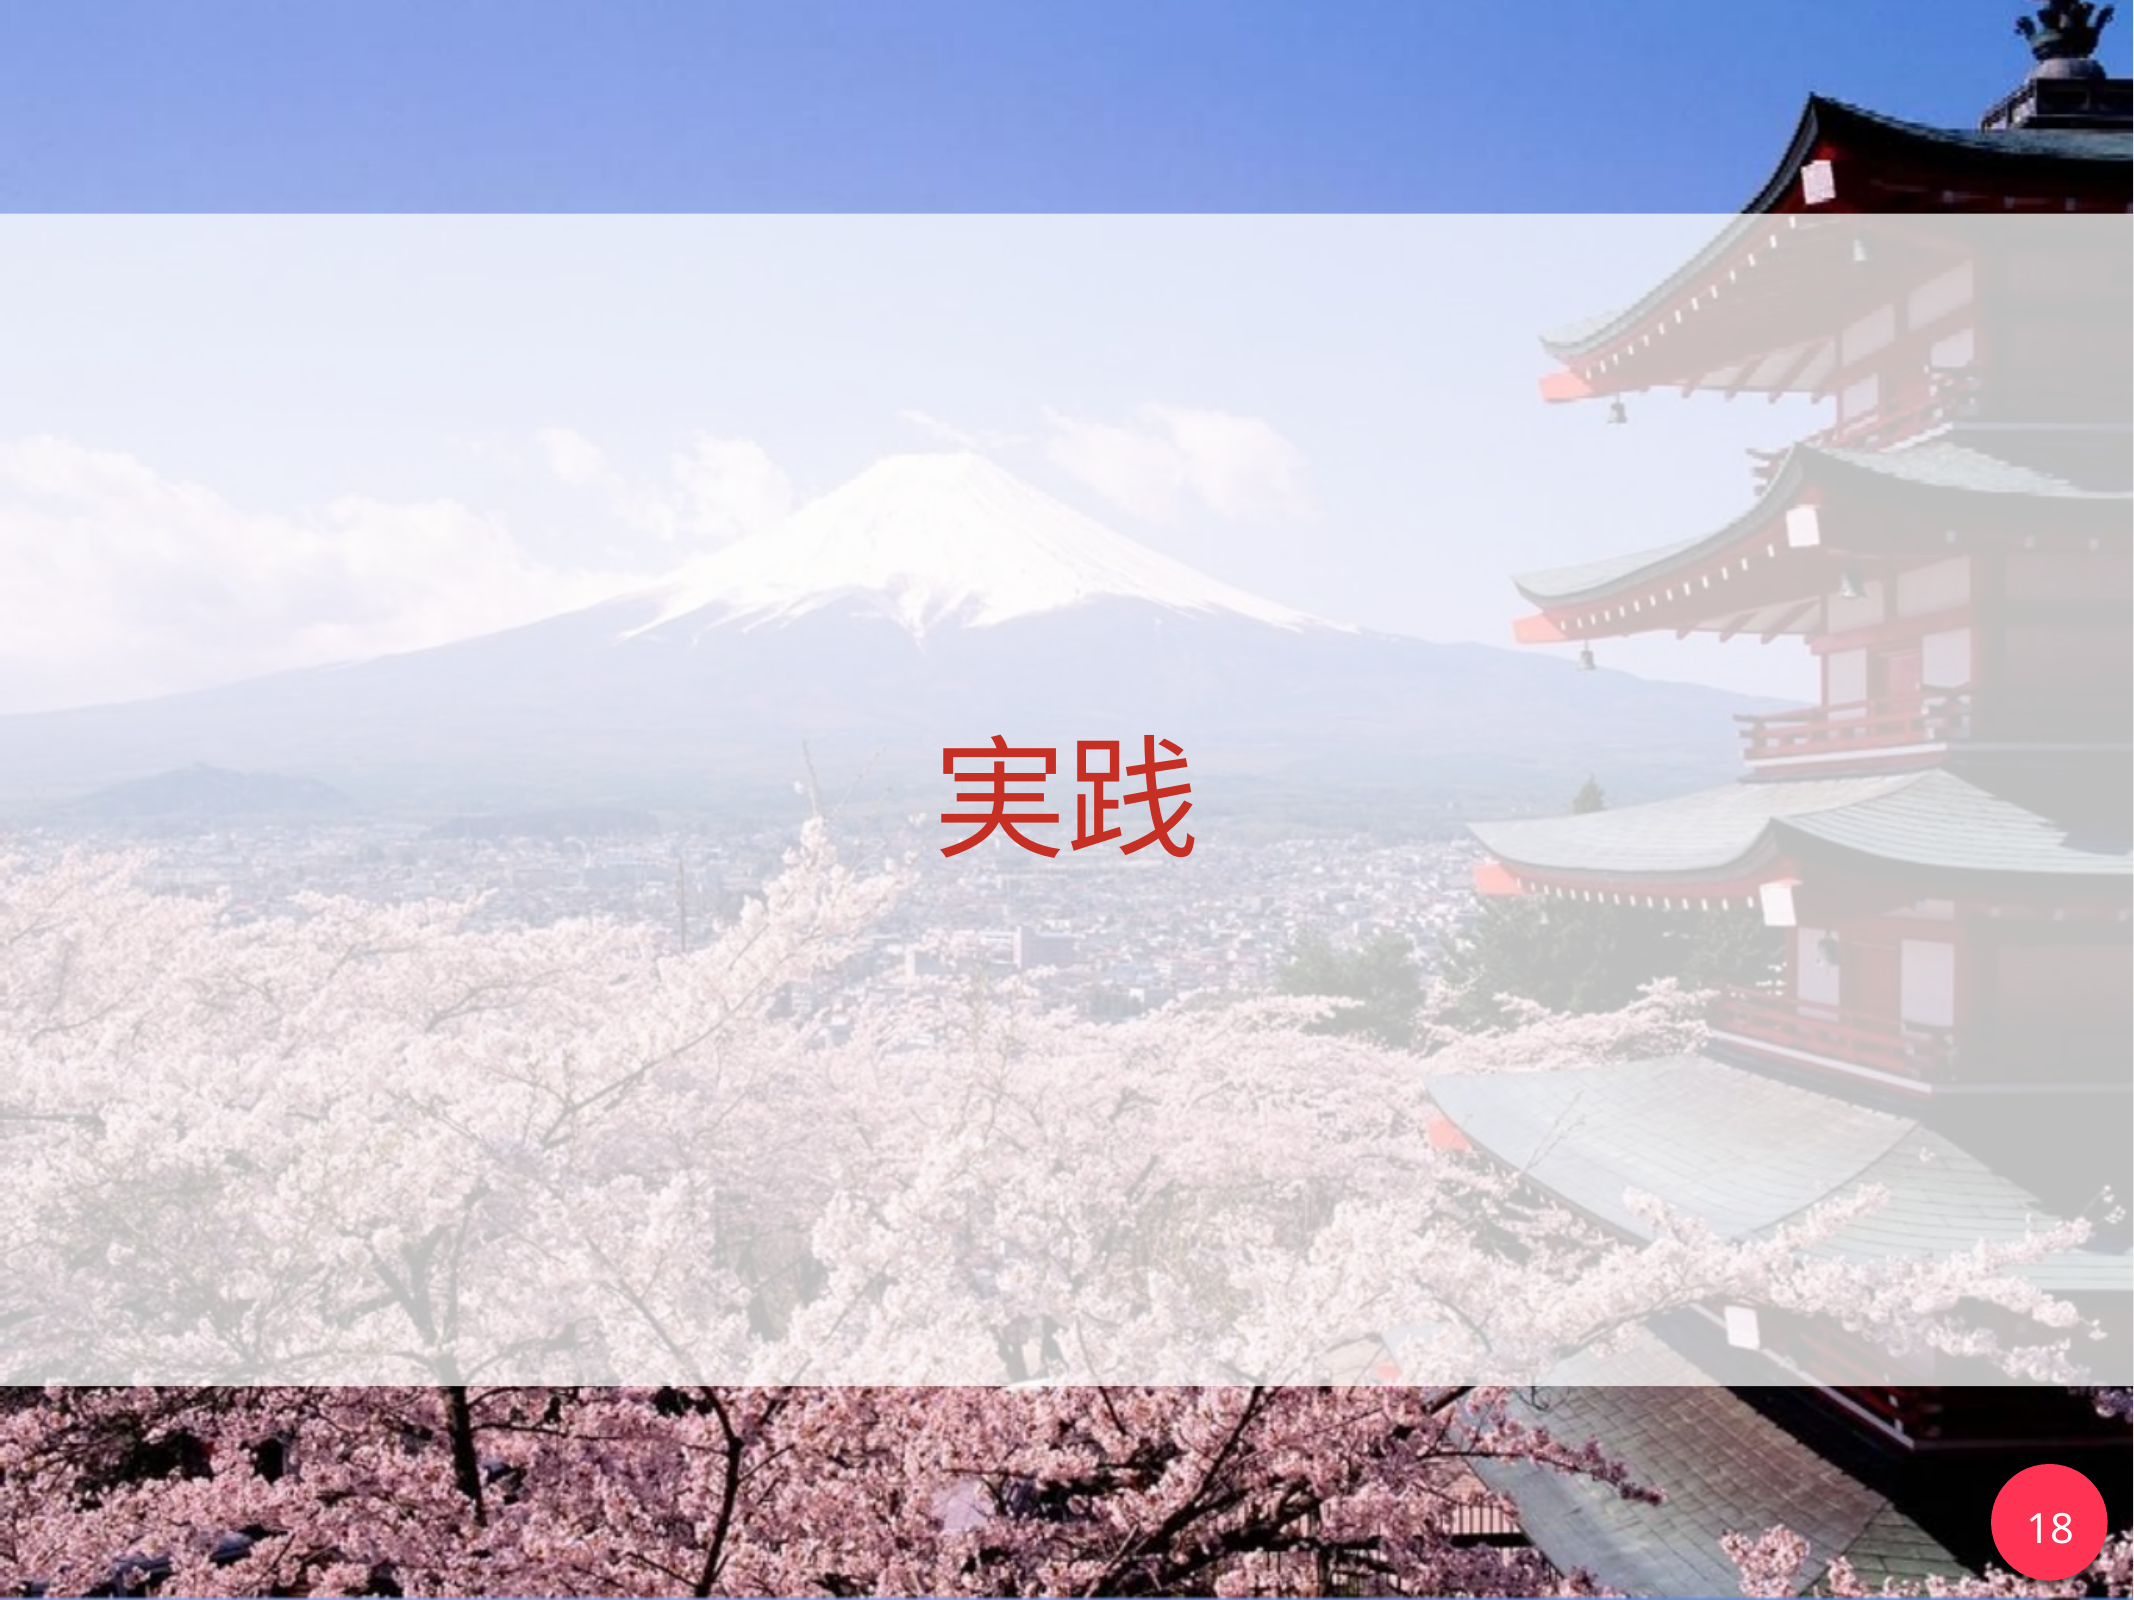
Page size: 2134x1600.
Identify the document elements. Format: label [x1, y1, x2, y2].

text_box [0, 0, 2134, 1600]
